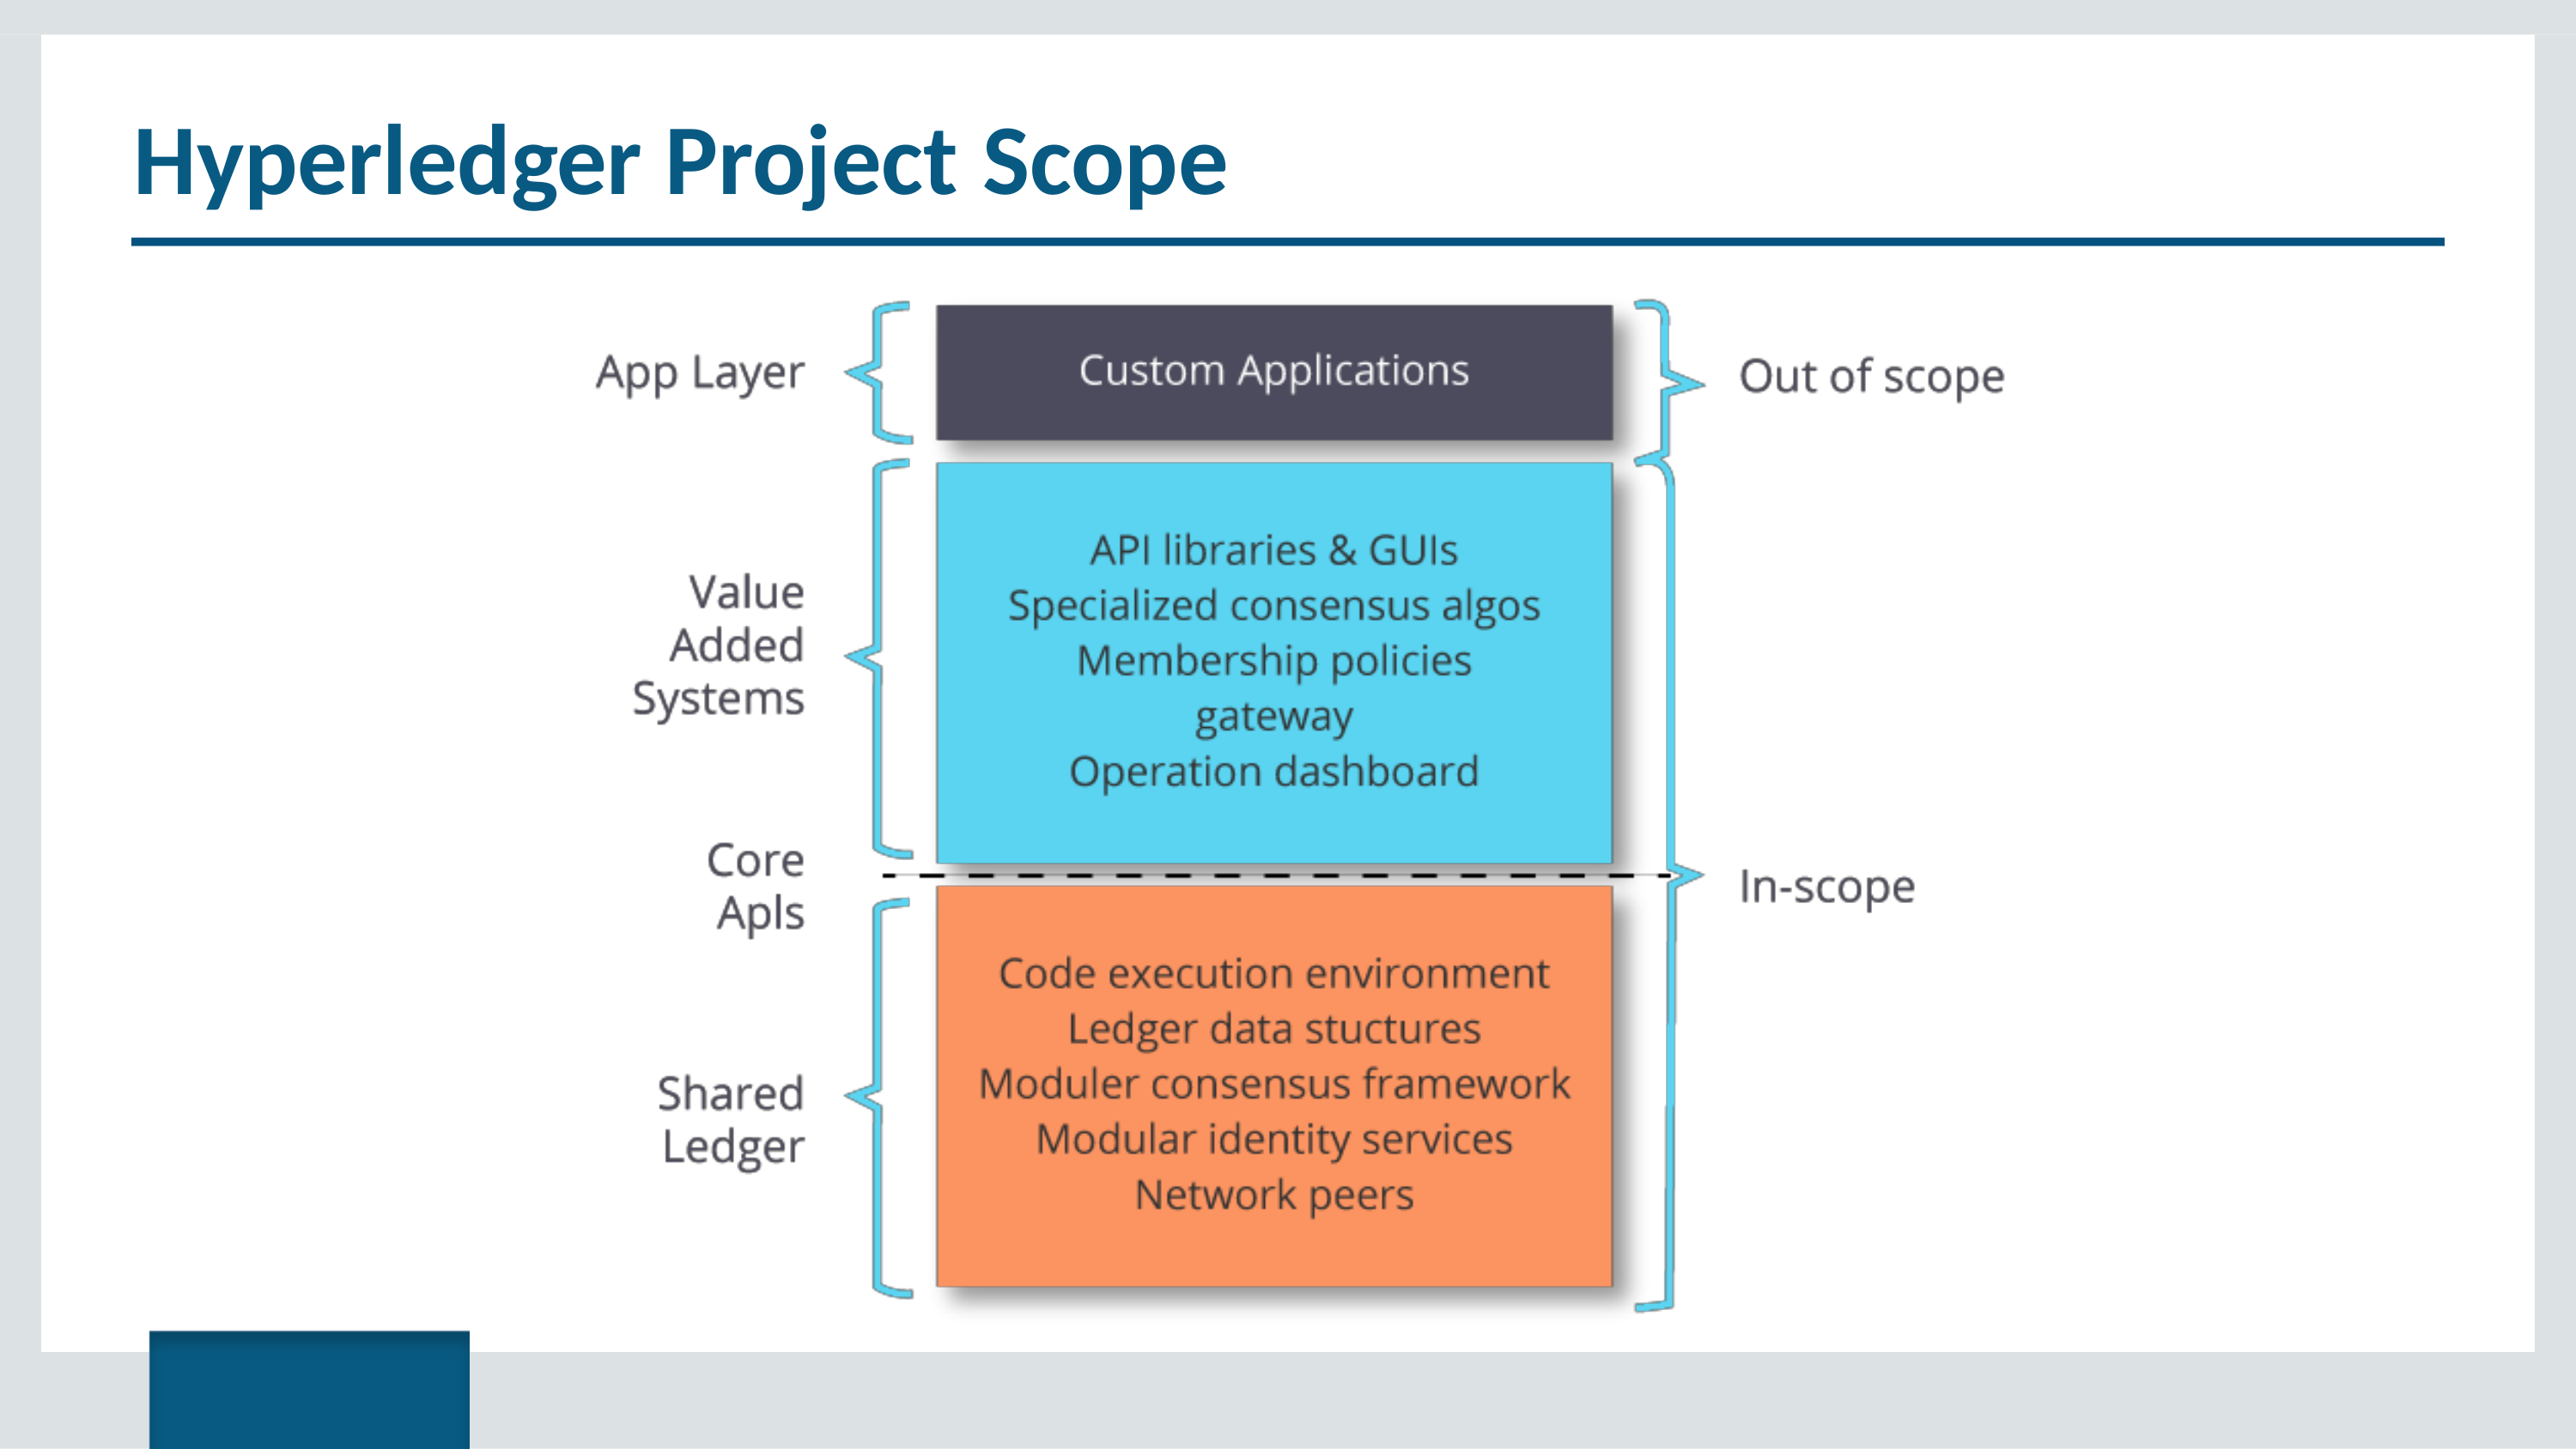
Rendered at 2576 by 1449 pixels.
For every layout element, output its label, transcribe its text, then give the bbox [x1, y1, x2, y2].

text_box [1239, 237, 2445, 246]
text_box [554, 240, 2021, 1343]
picture [149, 1331, 470, 1449]
title Hyperledger Project Scope [130, 91, 1239, 337]
